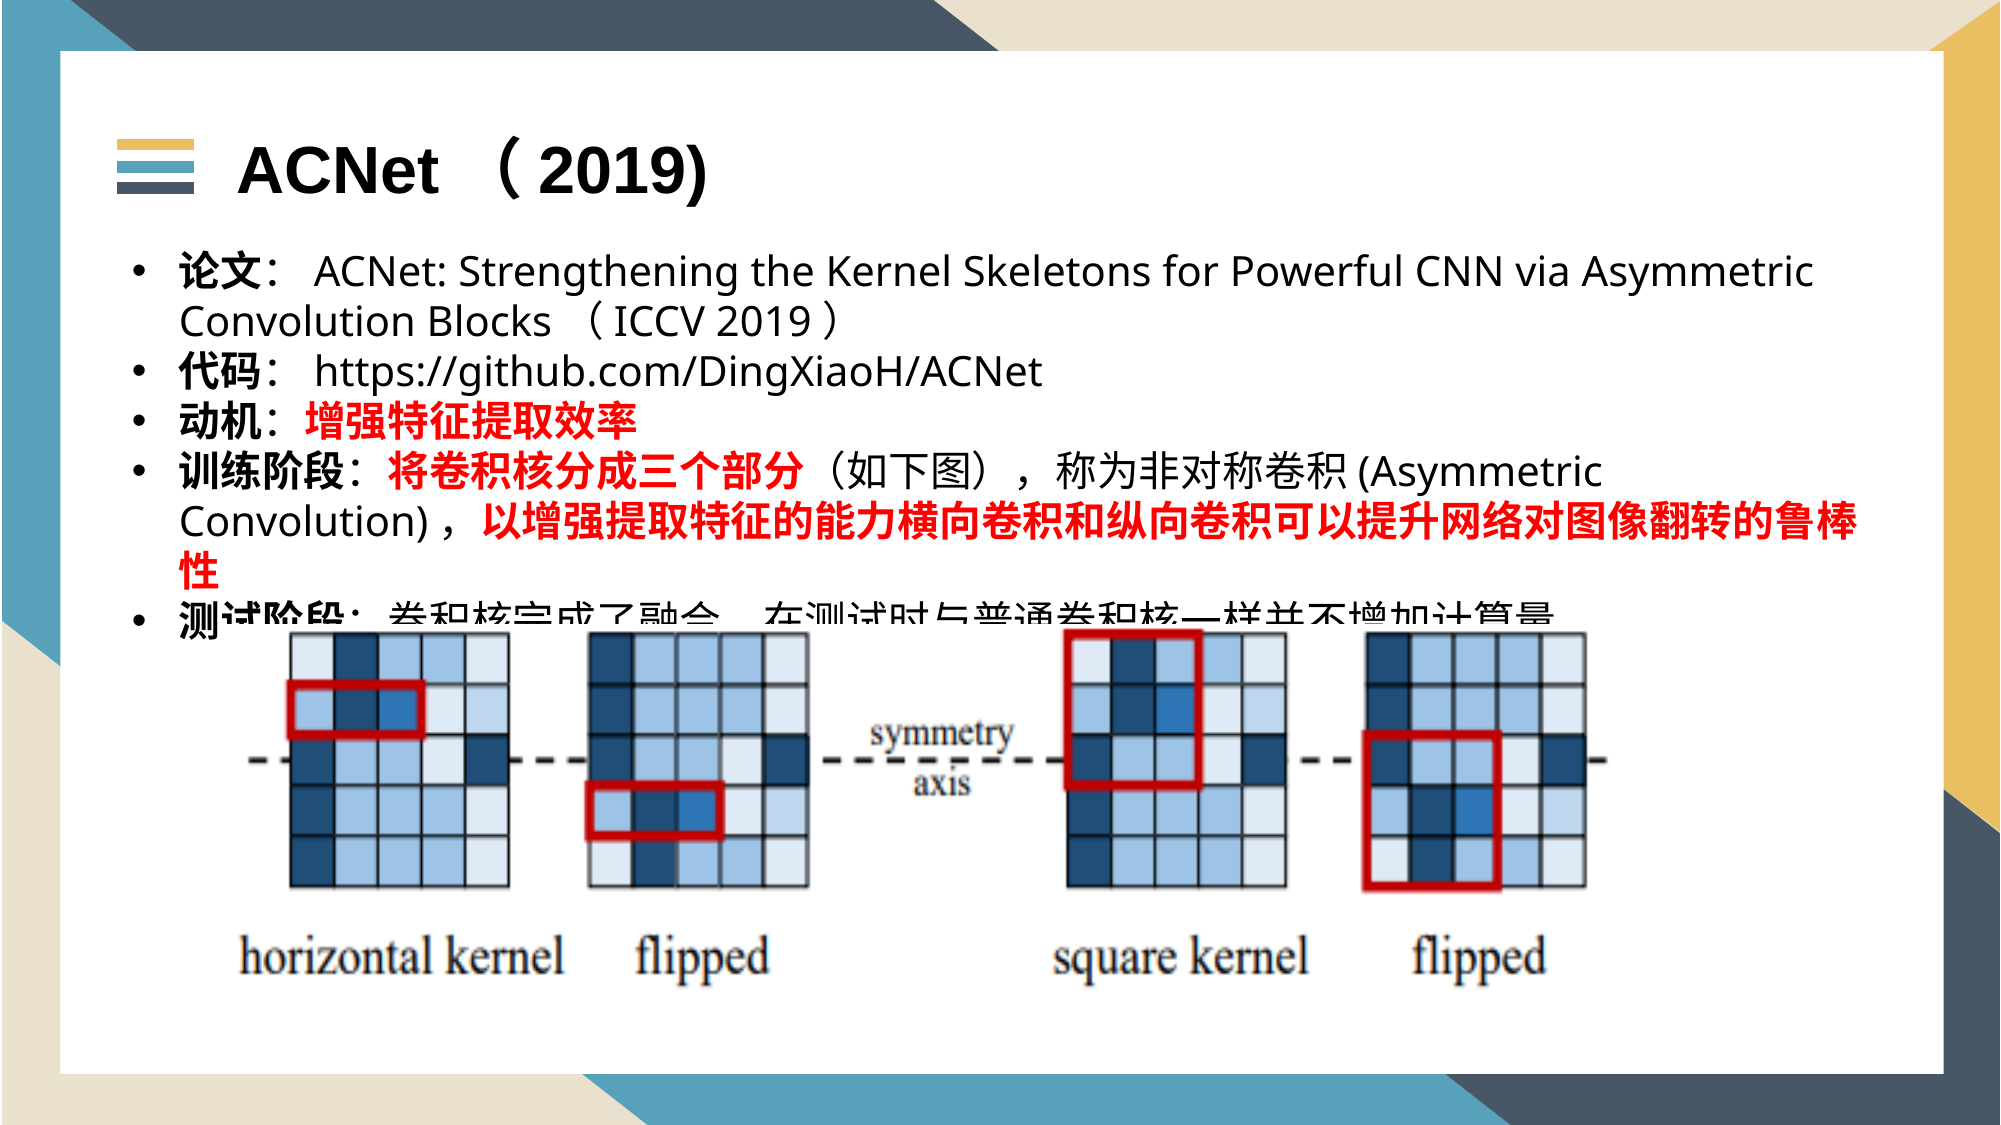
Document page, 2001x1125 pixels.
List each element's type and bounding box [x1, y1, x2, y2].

text_box [117, 144, 194, 188]
picture [221, 624, 1621, 1002]
text_box [0, 0, 2000, 1125]
